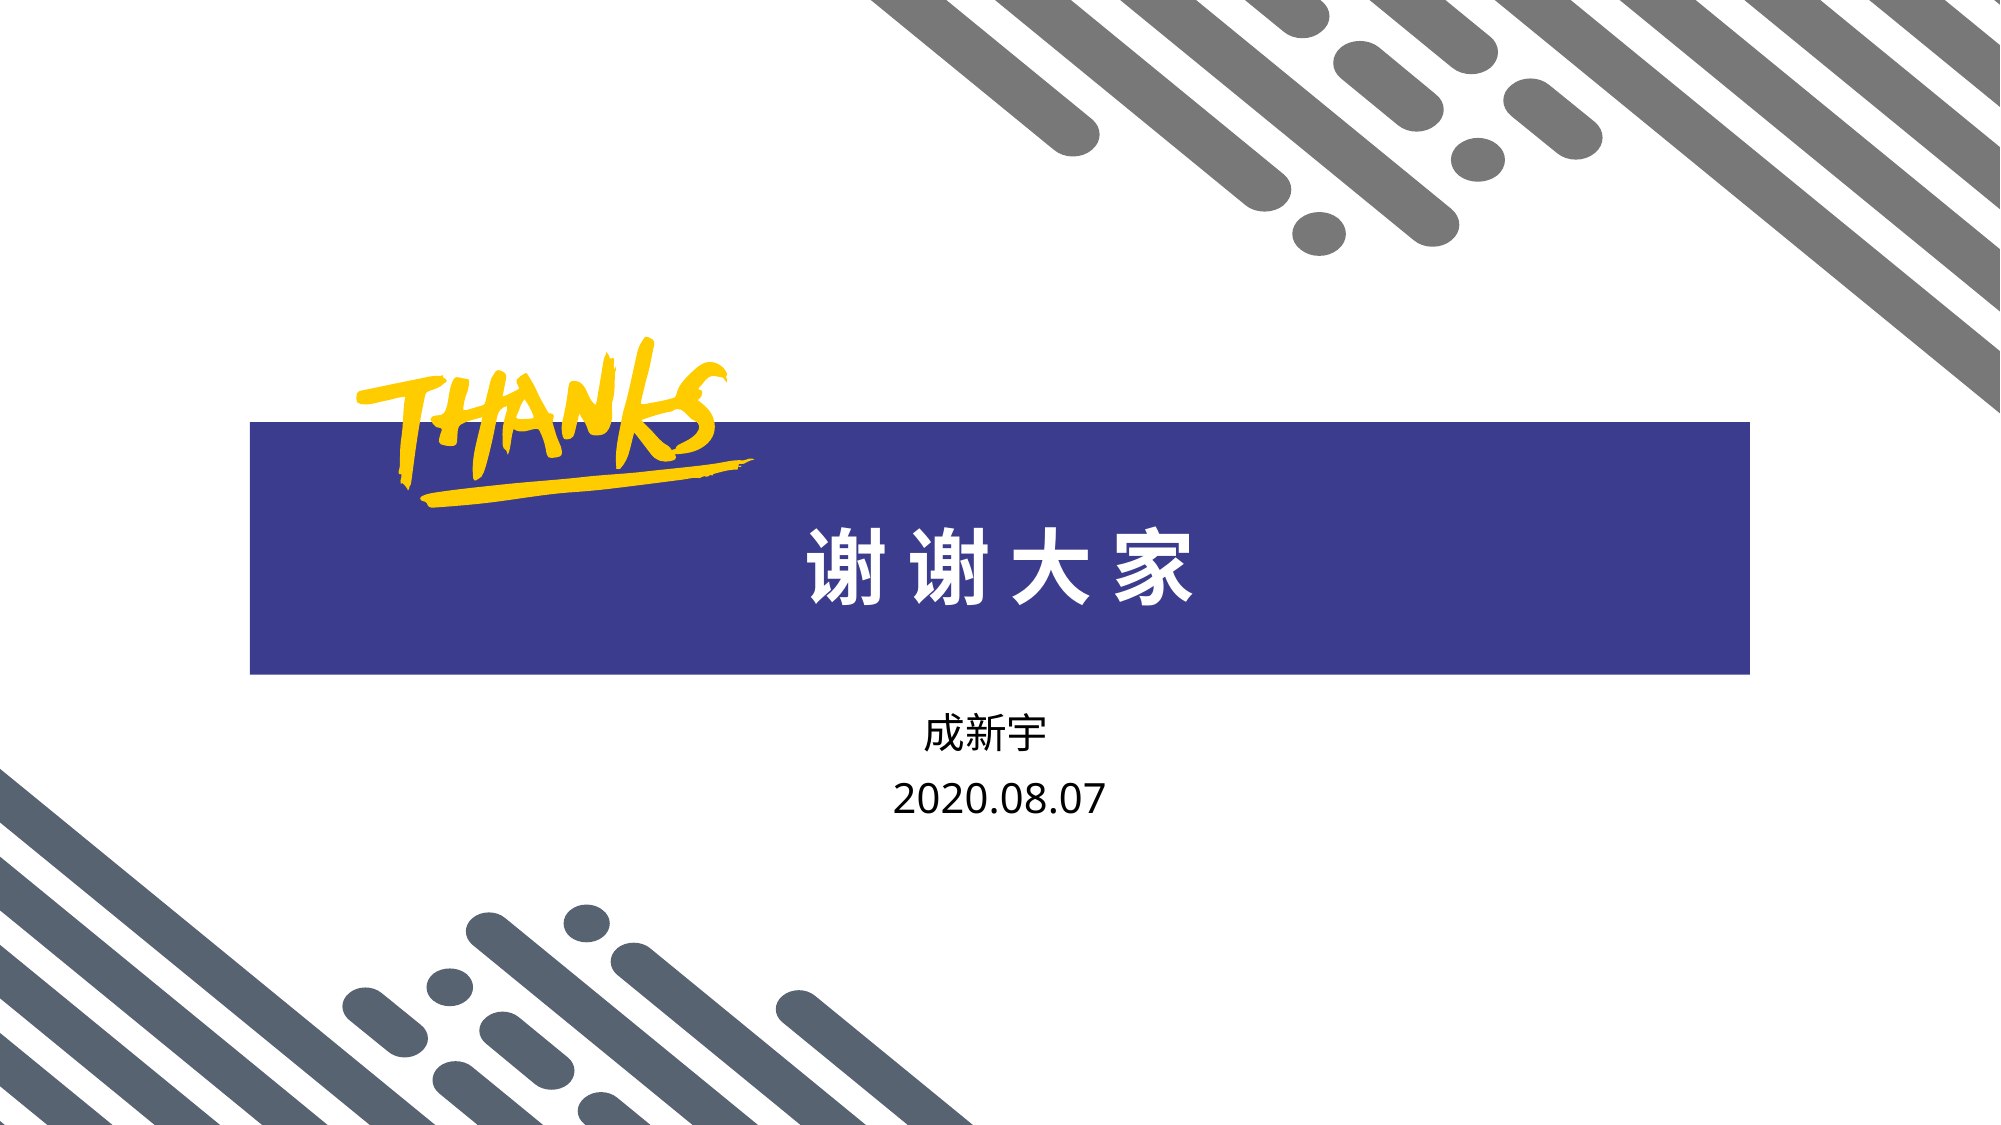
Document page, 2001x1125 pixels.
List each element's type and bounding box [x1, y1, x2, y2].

text_box [249, 335, 1750, 829]
